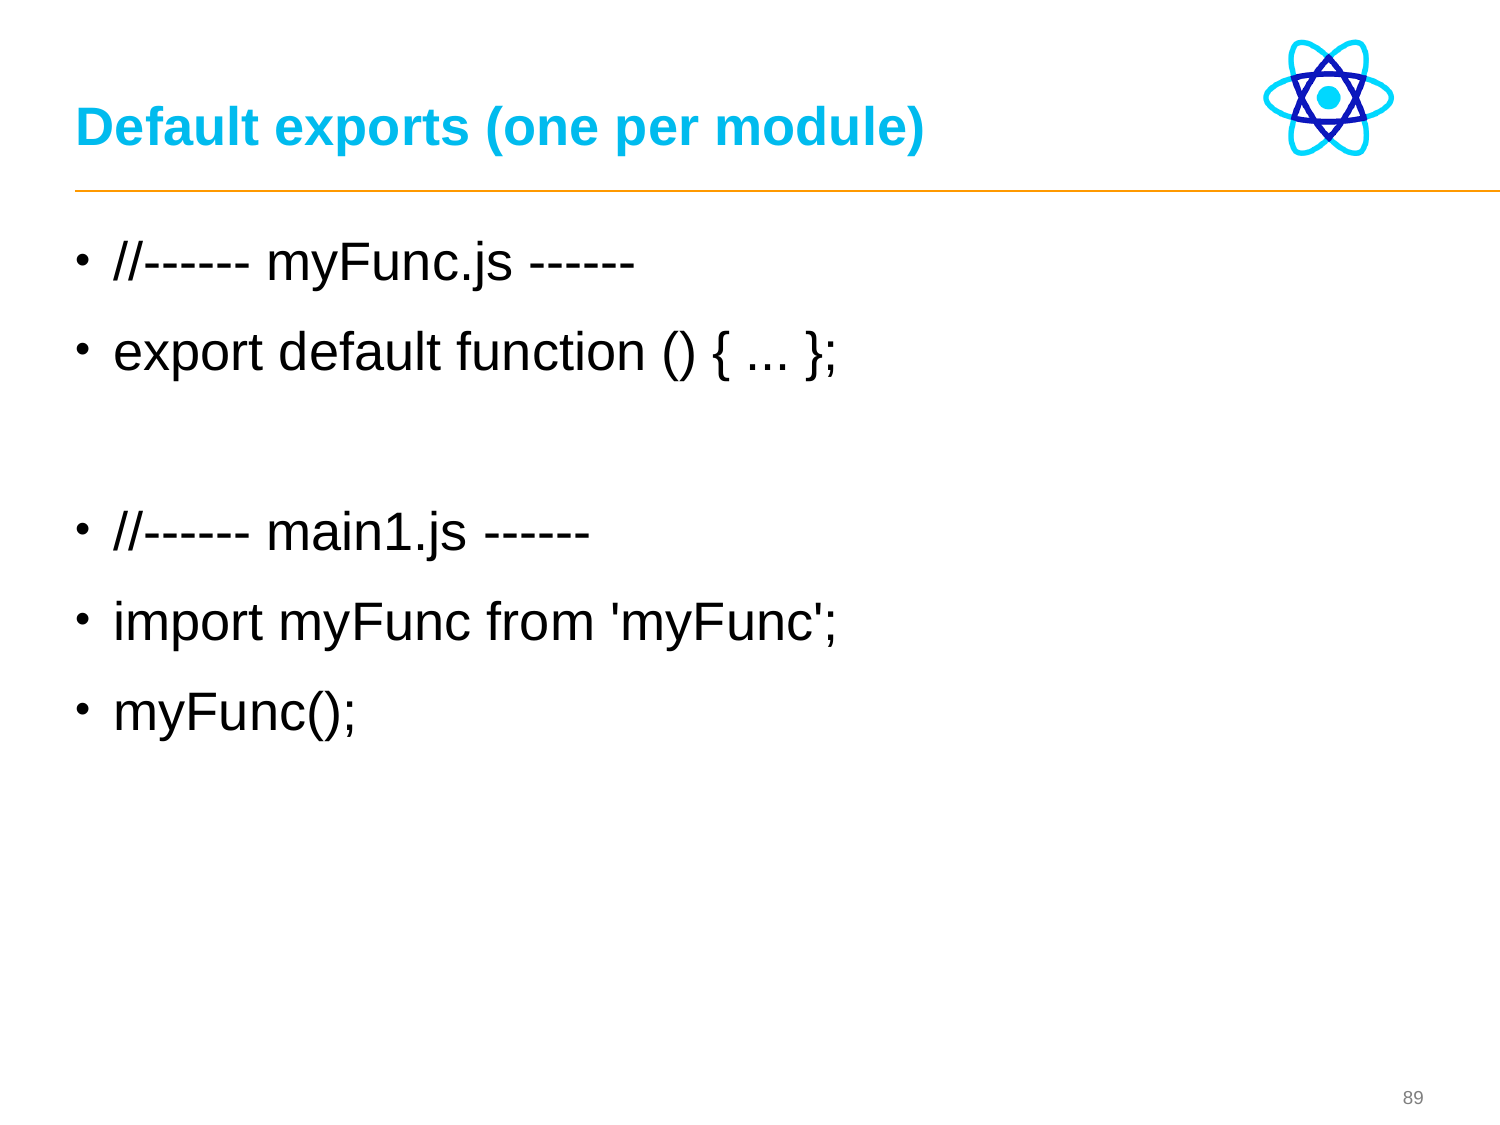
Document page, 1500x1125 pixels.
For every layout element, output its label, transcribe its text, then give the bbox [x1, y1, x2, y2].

title Default exports (one per module) [75, 27, 1422, 157]
list //------ myFunc.js ------ export default function () { ... }; //------ main1.js ------ import myFunc from 'myFunc'; myFunc(); [75, 226, 1425, 1018]
